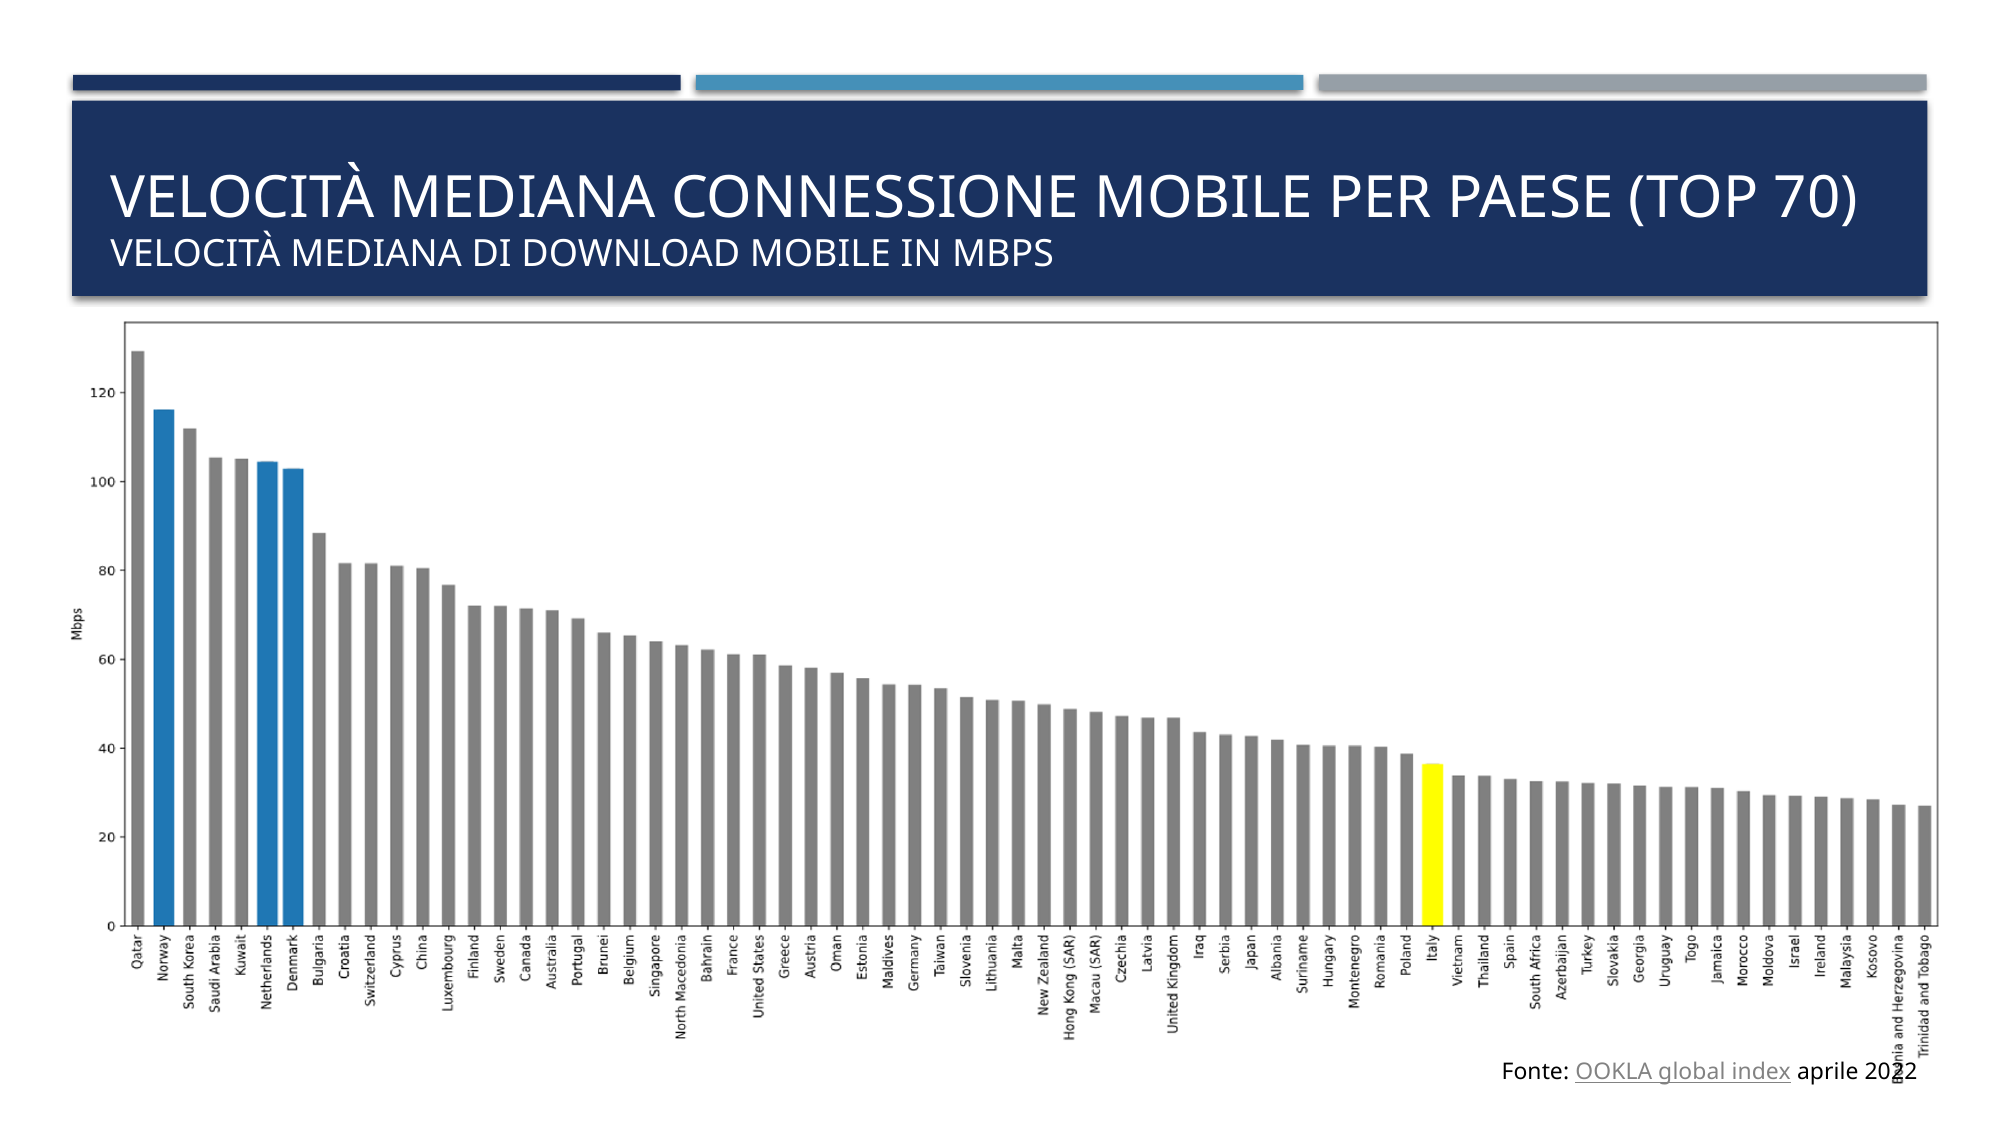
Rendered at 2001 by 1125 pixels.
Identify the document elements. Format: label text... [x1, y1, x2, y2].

picture [61, 313, 1948, 1093]
title Velocità mediana connessione mobile per paese (top 70) velocità mediana di download MOBILE in MBPS [95, 115, 1905, 282]
